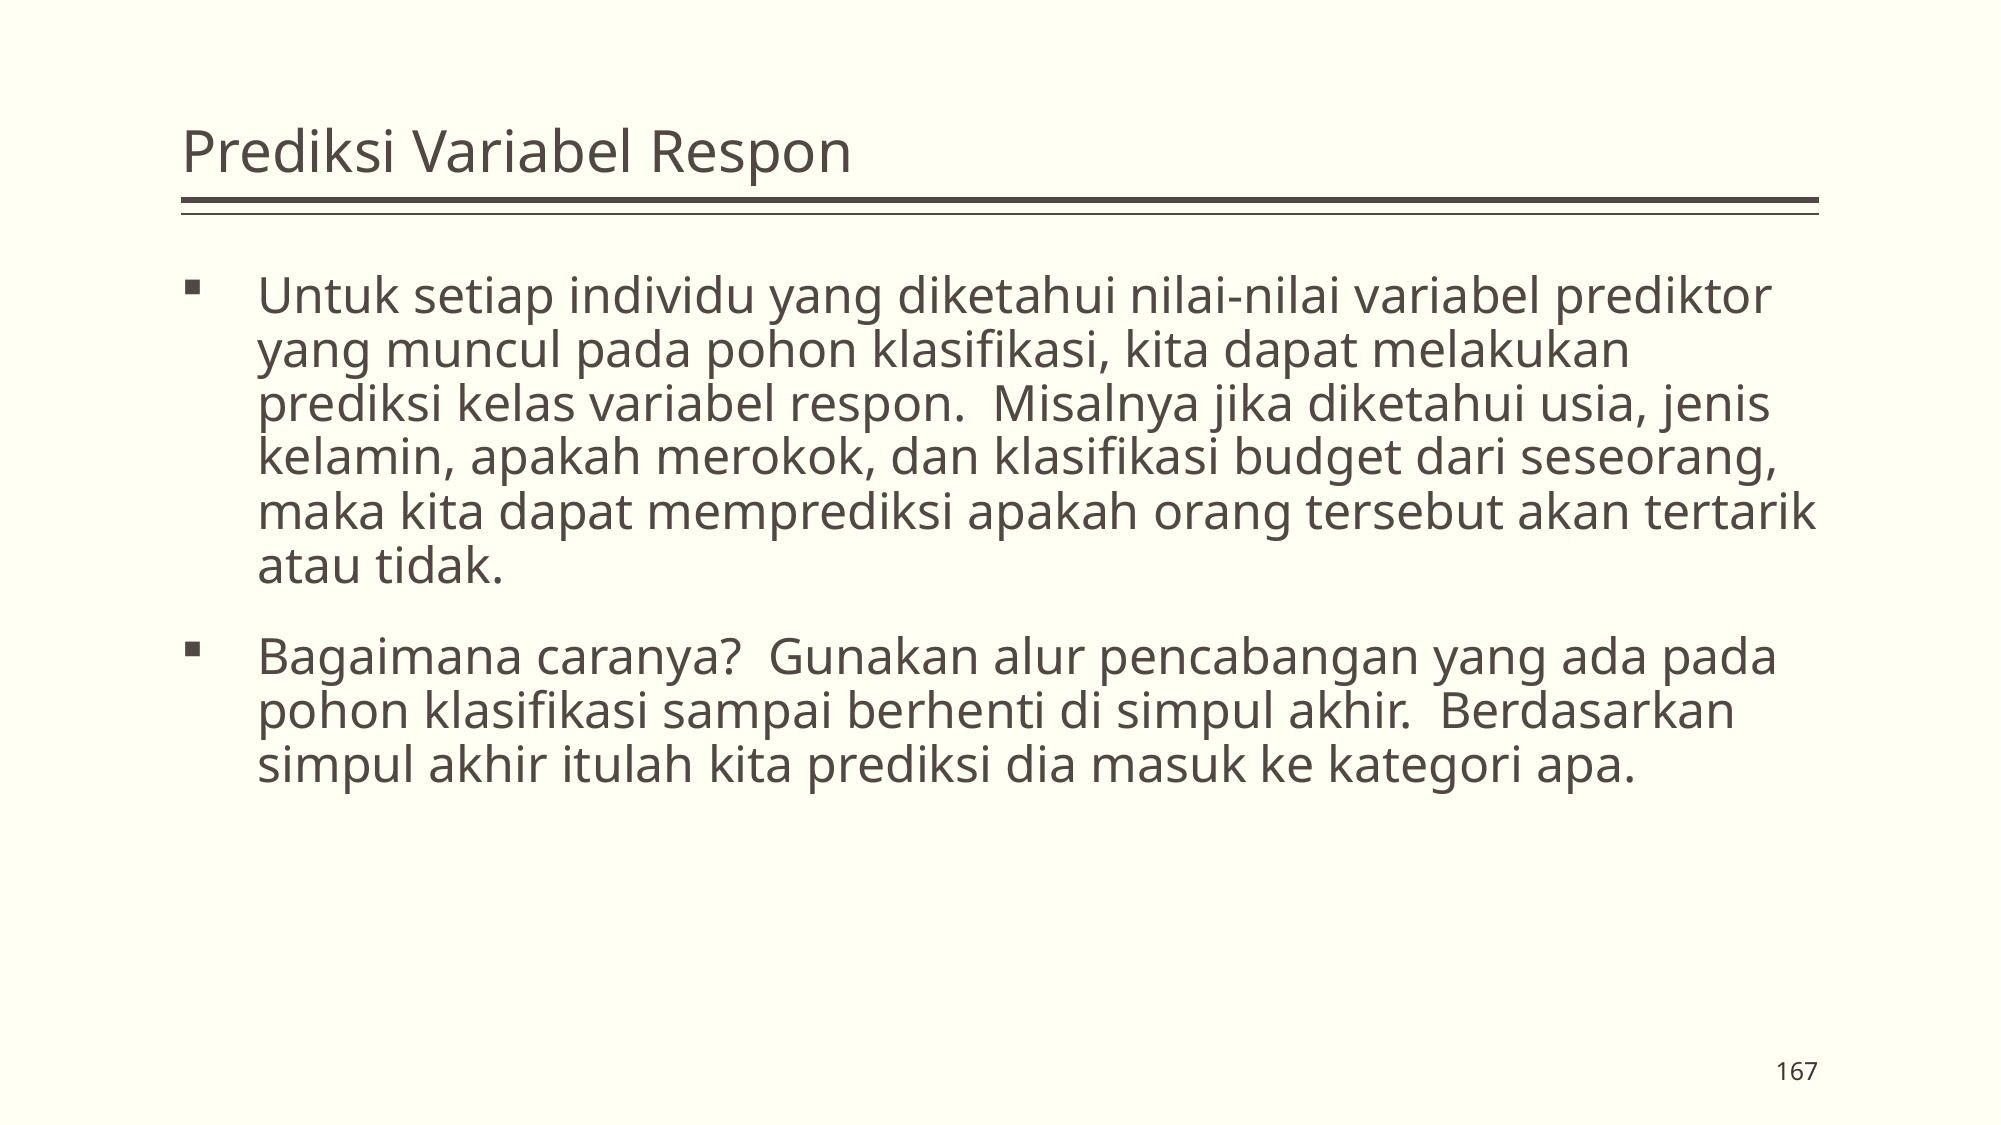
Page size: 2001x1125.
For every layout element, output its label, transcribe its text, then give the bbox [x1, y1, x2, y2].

title Prediksi Variabel Respon [181, 12, 1819, 193]
list Untuk setiap individu yang diketahui nilai-nilai variabel prediktor yang muncul pada pohon klasifikasi, kita dapat melakukan prediksi kelas variabel respon. Misalnya jika diketahui usia, jenis kelamin, apakah merokok, dan klasifikasi budget dari seseorang, maka kita dapat memprediksi apakah orang tersebut akan tertarik atau tidak. Bagaimana caranya? Gunakan alur pencabangan yang ada pada pohon klasifikasi sampai berhenti di simpul akhir. Berdasarkan simpul akhir itulah kita prediksi dia masuk ke kategori apa. [181, 262, 1819, 1013]
slide_number 167 [1518, 1042, 1819, 1103]
